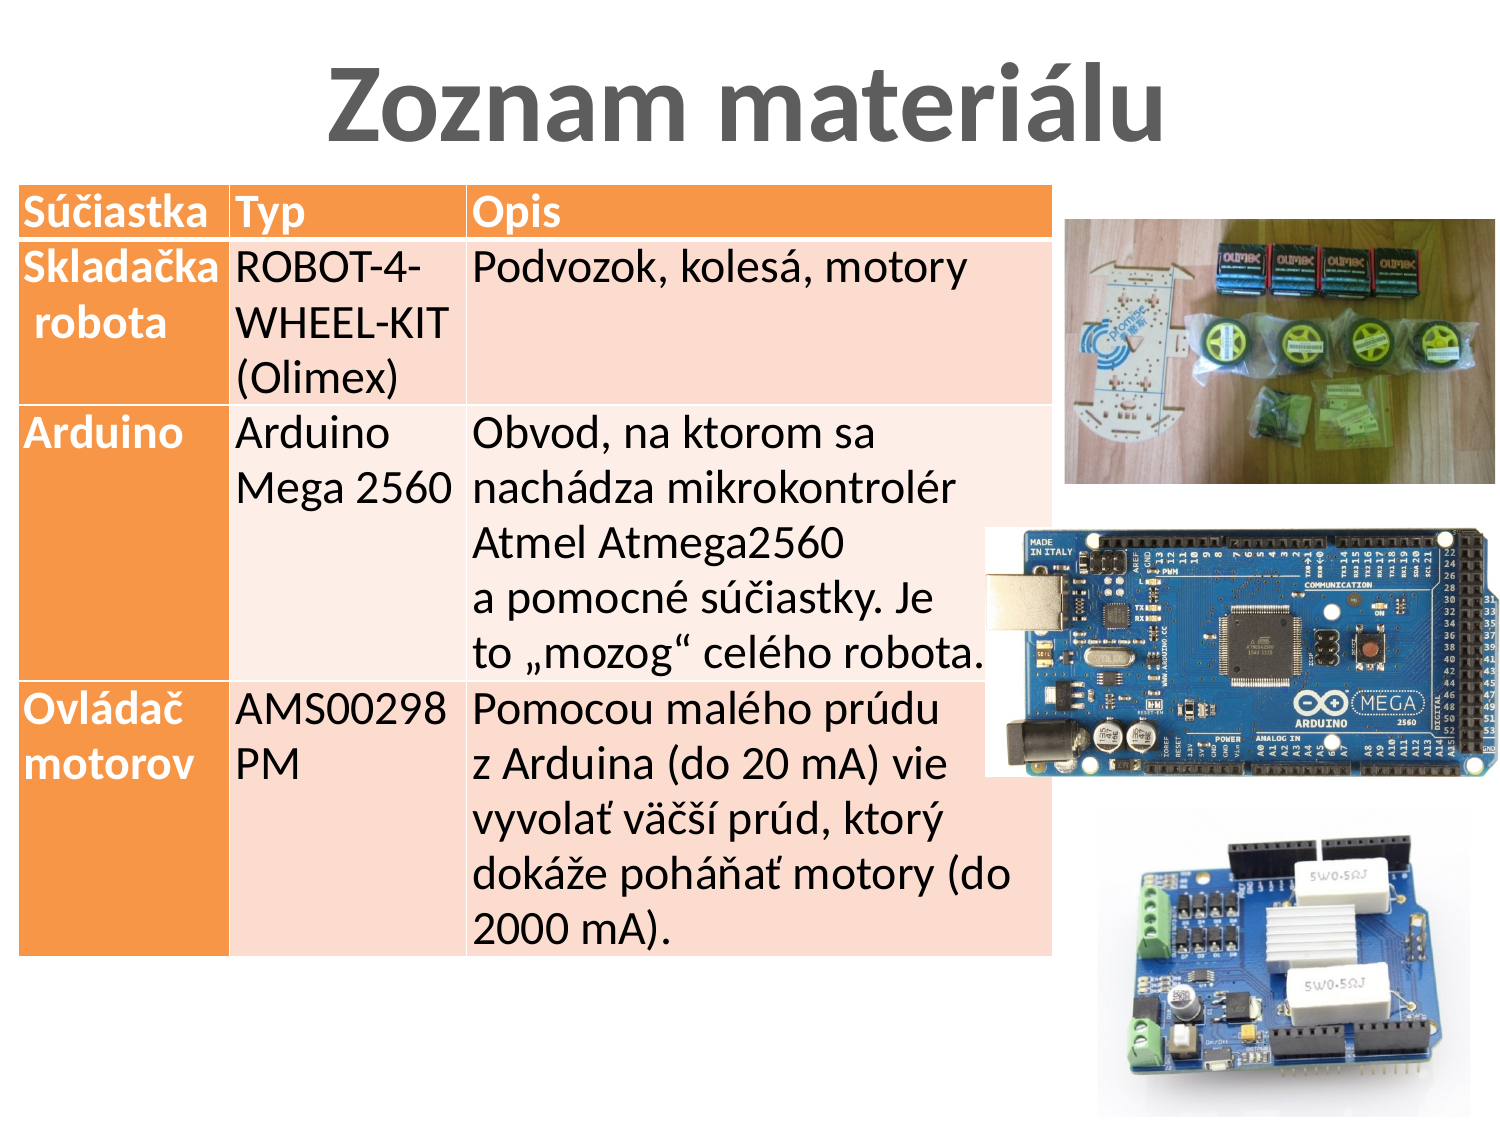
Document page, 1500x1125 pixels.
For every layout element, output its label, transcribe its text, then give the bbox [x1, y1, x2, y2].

table_cell Arduino [19, 406, 229, 680]
table_cell Skladačka robota [19, 242, 229, 404]
table_cell AMS00298PM [230, 682, 466, 956]
table_header Opis [467, 185, 1052, 237]
table_header Súčiastka [19, 185, 229, 237]
table_cell Arduino Mega 2560 [230, 406, 466, 680]
table_cell Podvozok, kolesá, motory [467, 242, 1052, 404]
picture [1064, 219, 1496, 484]
table_cell Ovládač motorov [19, 682, 229, 956]
picture [1097, 807, 1471, 1118]
table_header Typ [230, 185, 466, 237]
table_cell Obvod, na ktorom sa nachádza mikrokontrolér Atmel Atmega2560 a pomocné súčiastky. Je to „mozog“ celého robota. [467, 406, 1052, 680]
table_cell Pomocou malého prúdu z Arduina (do 20 mA) vie vyvolať väčší prúd, ktorý dokáže poháňať motory (do 2000 mA). [467, 682, 1052, 956]
text_box Zoznam materiálu [311, 21, 1183, 172]
picture [985, 526, 1500, 777]
table_cell ROBOT-4-WHEEL-KIT (Olimex) [230, 242, 466, 404]
